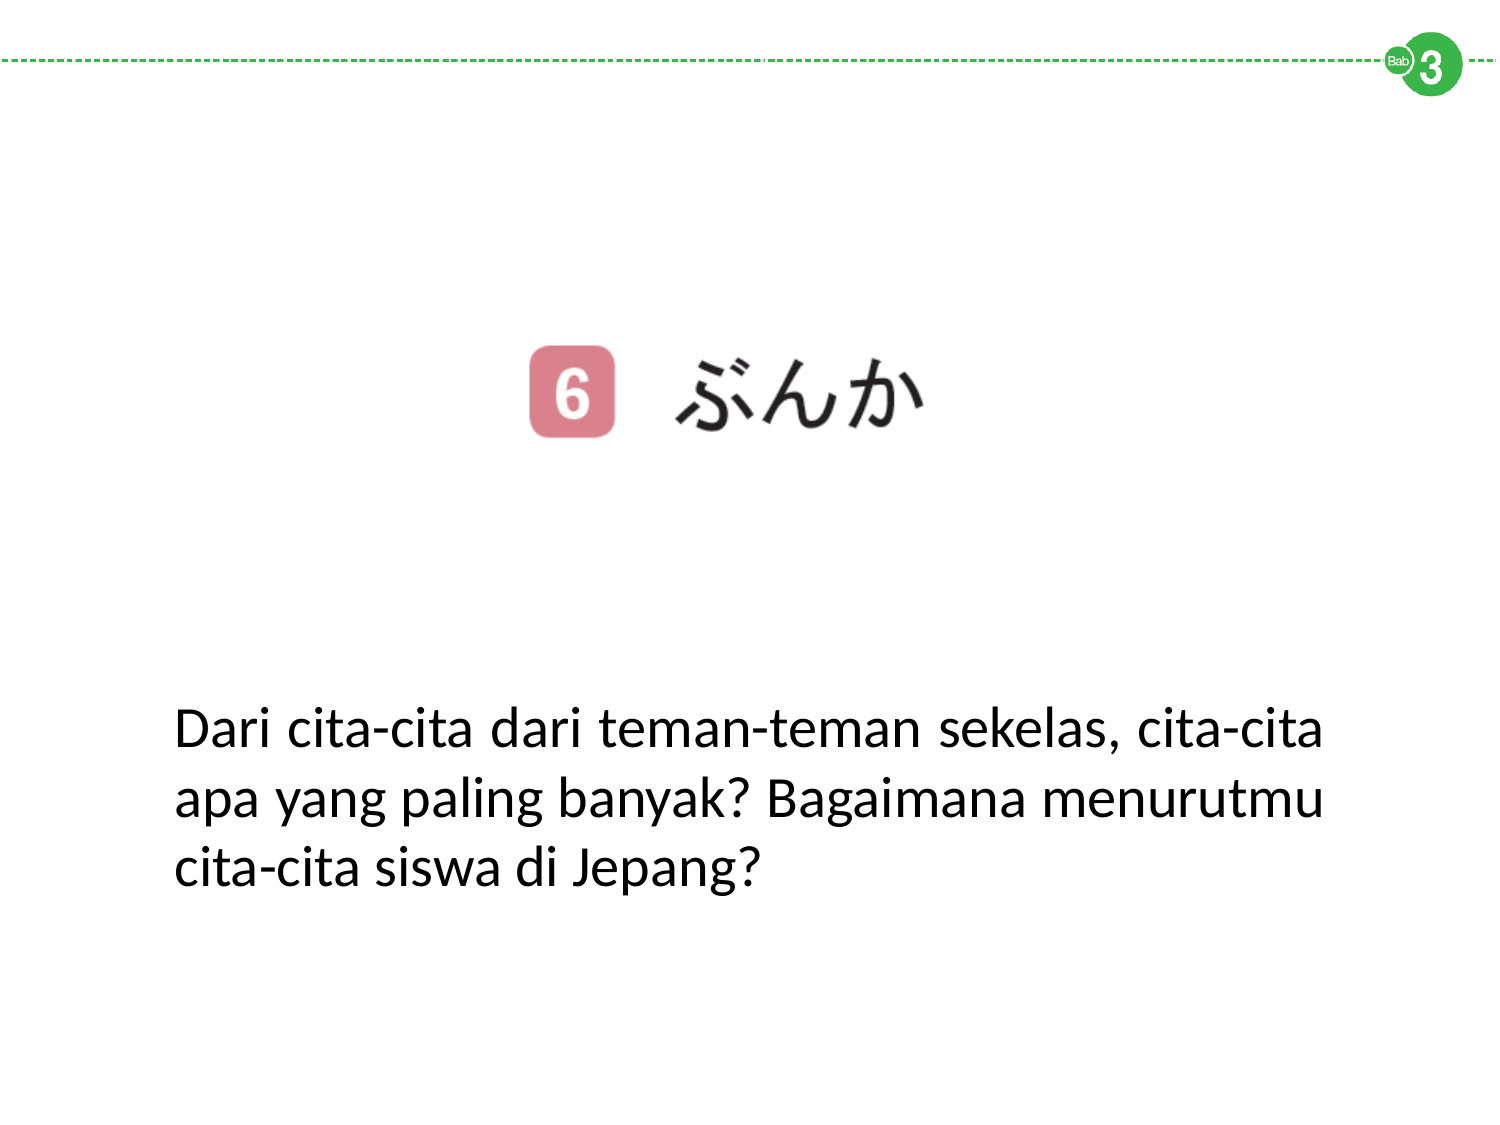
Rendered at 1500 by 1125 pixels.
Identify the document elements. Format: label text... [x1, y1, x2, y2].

list Dari cita-cita dari teman-teman sekelas, cita-cita apa yang paling banyak? Bagaimana menurutmu cita-cita siswa di Jepang? [159, 670, 1341, 917]
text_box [0, 26, 1497, 99]
picture [521, 337, 957, 444]
